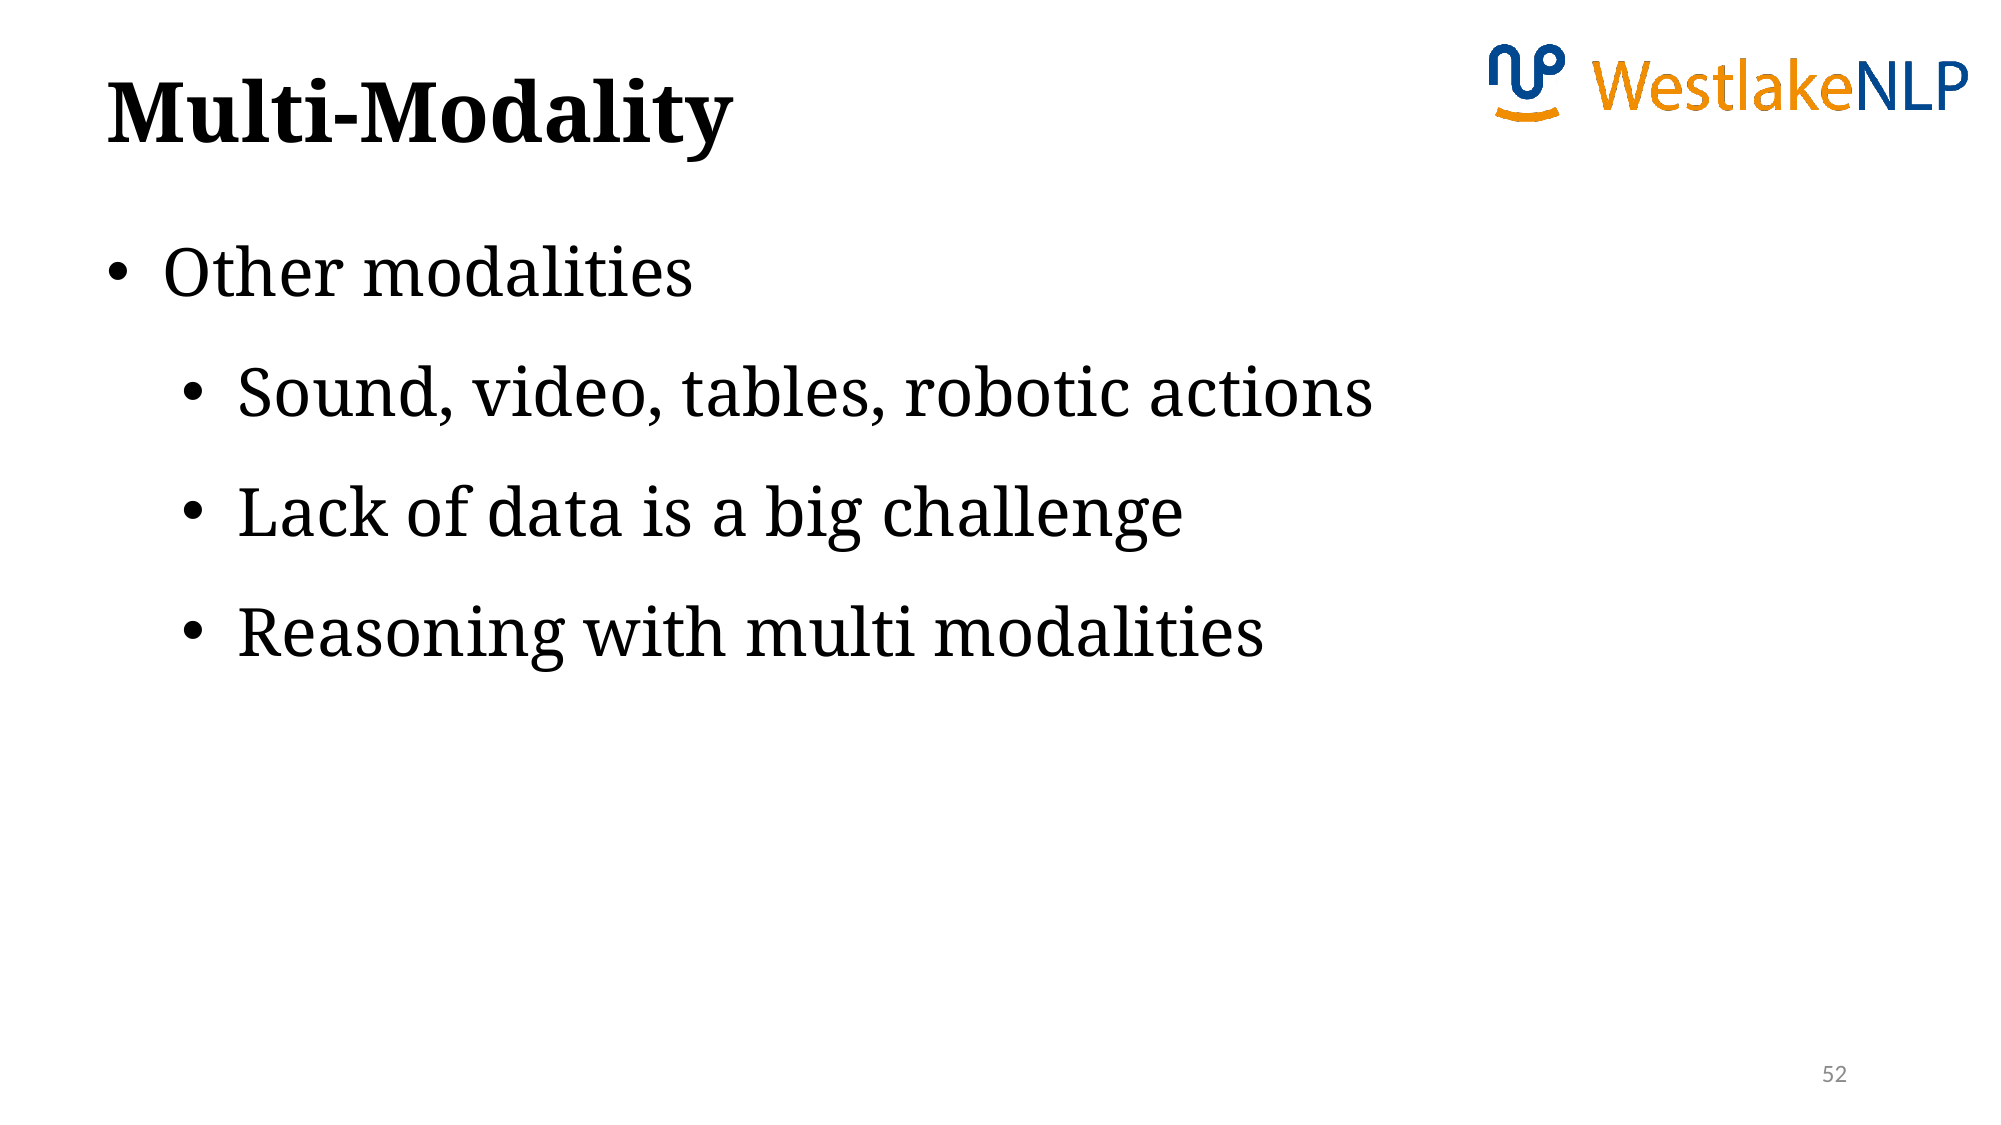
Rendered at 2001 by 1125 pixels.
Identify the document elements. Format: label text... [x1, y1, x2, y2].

text_box Other modalities Sound, video, tables, robotic actions Lack of data is a big challenge Reasoning with multi modalities [91, 182, 1732, 678]
slide_number 52 [1412, 1042, 1863, 1103]
picture [1459, 0, 2000, 170]
text_box Multi-Modality [91, 52, 1459, 168]
